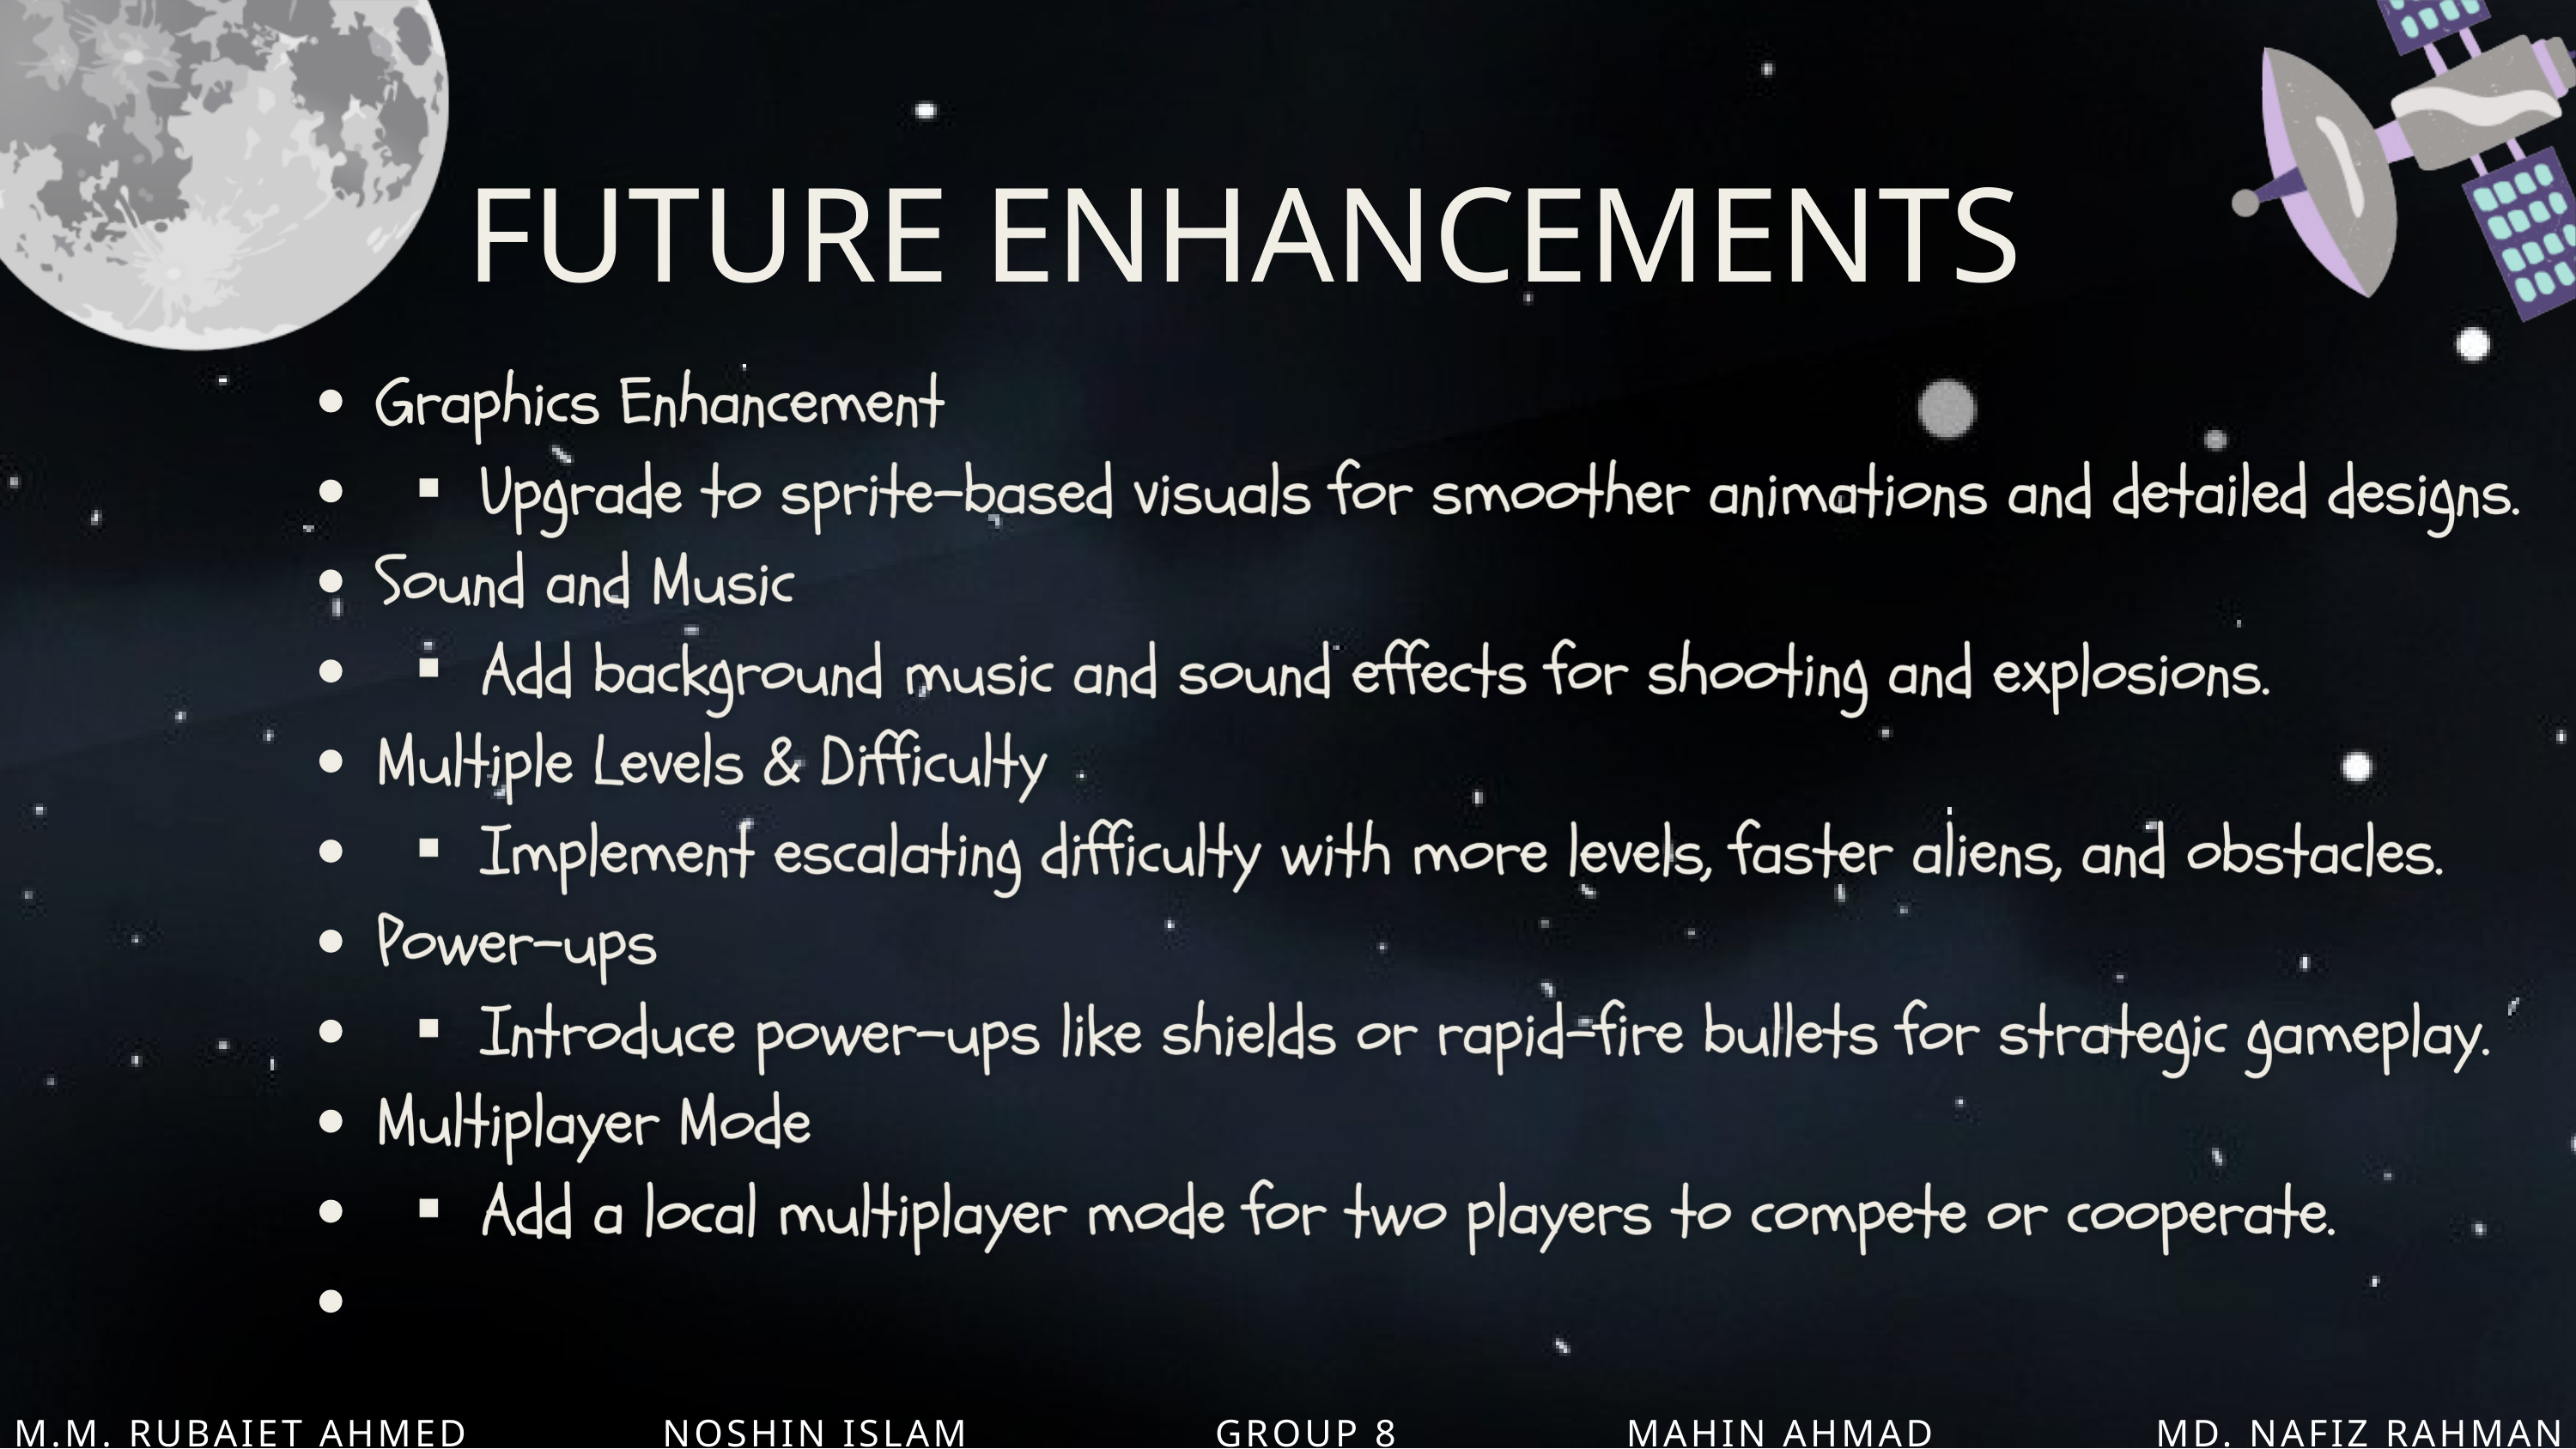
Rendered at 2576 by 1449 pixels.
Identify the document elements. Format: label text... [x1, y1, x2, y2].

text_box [319, 1289, 343, 1313]
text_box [319, 389, 343, 413]
text_box [2223, 0, 2576, 333]
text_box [319, 1199, 343, 1223]
text_box FUTURE ENHANCEMENTS [465, 125, 2227, 308]
text_box NOSHIN ISLAM [662, 1402, 985, 1449]
text_box [0, 0, 2576, 1449]
text_box MAHIN AHMAD [1625, 1402, 1948, 1449]
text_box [319, 840, 343, 863]
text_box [319, 929, 343, 953]
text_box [319, 1019, 343, 1043]
text_box MD. NAFIZ RAHMAN [2155, 1402, 2571, 1449]
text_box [319, 569, 343, 593]
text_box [319, 1109, 343, 1133]
text_box M.M. RUBAIET AHMED [14, 1402, 491, 1449]
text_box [319, 749, 343, 773]
text_box [298, 352, 2541, 1350]
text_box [319, 479, 343, 503]
text_box GROUP 8 [1214, 1402, 1405, 1449]
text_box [319, 659, 343, 683]
text_box [0, 0, 459, 372]
